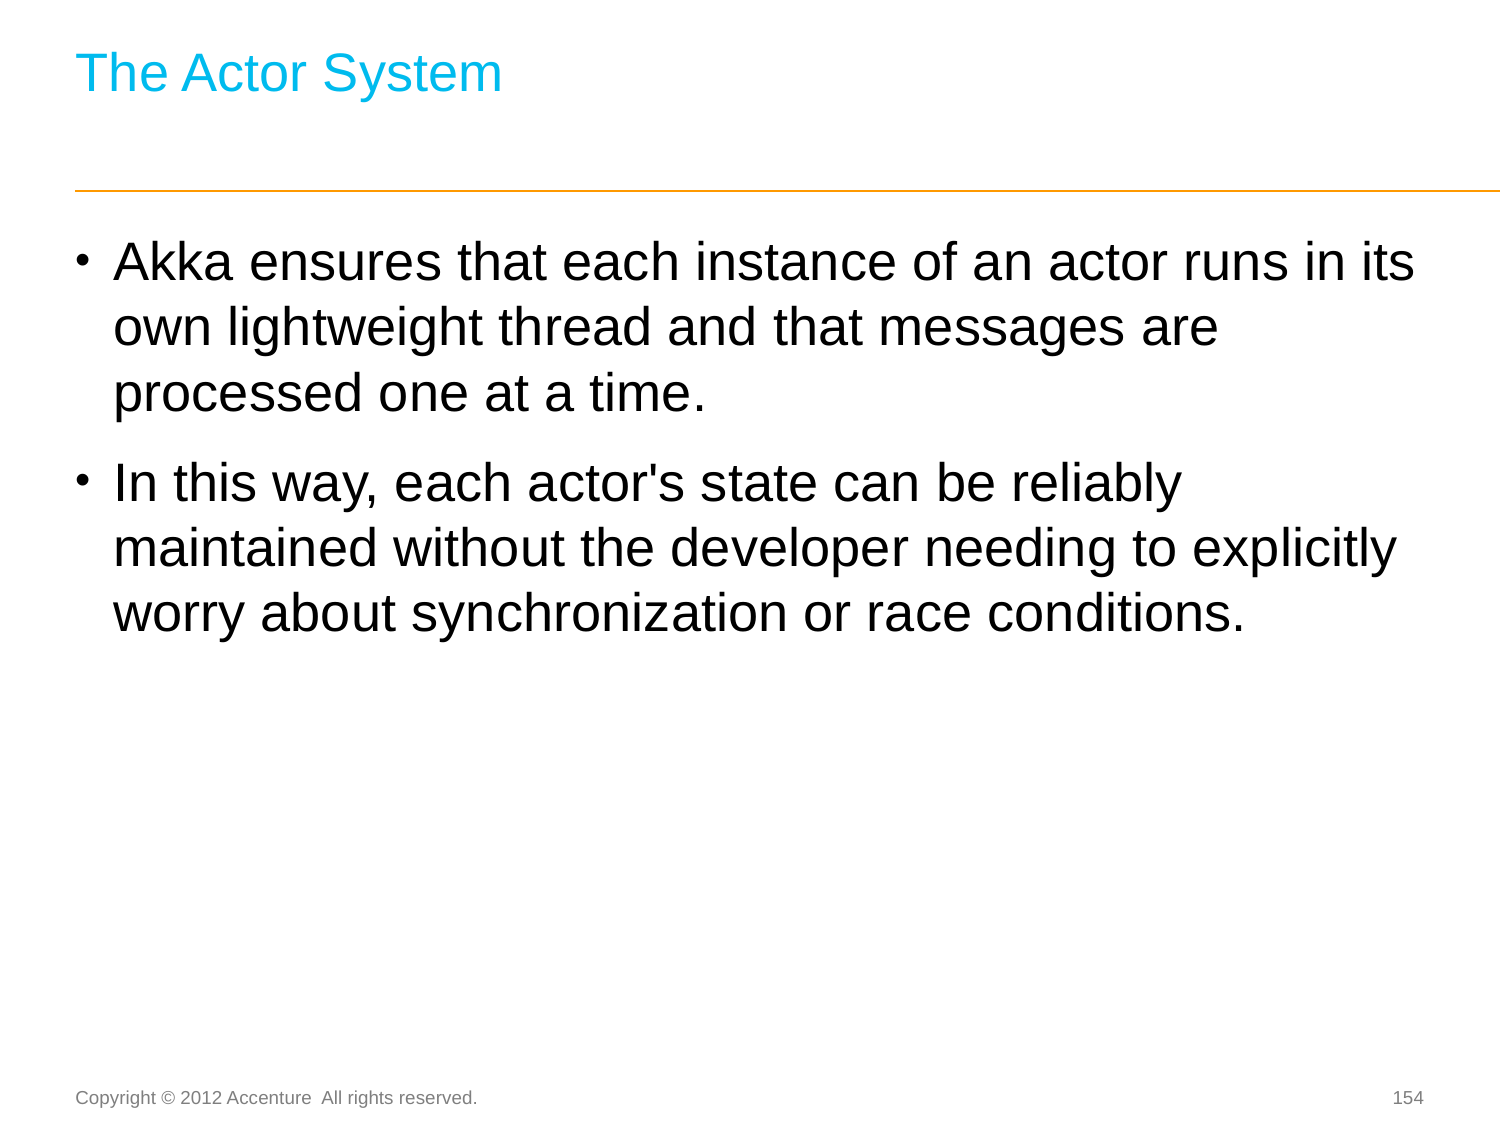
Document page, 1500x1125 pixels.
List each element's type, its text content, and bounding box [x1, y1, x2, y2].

list Akka ensures that each instance of an actor runs in its own lightweight thread and that messages are processed one at a time. In this way, each actor's state can be reliably maintained without the developer needing to explicitly worry about synchronization or race conditions. [75, 226, 1425, 1018]
title The Actor System [75, 27, 1422, 157]
